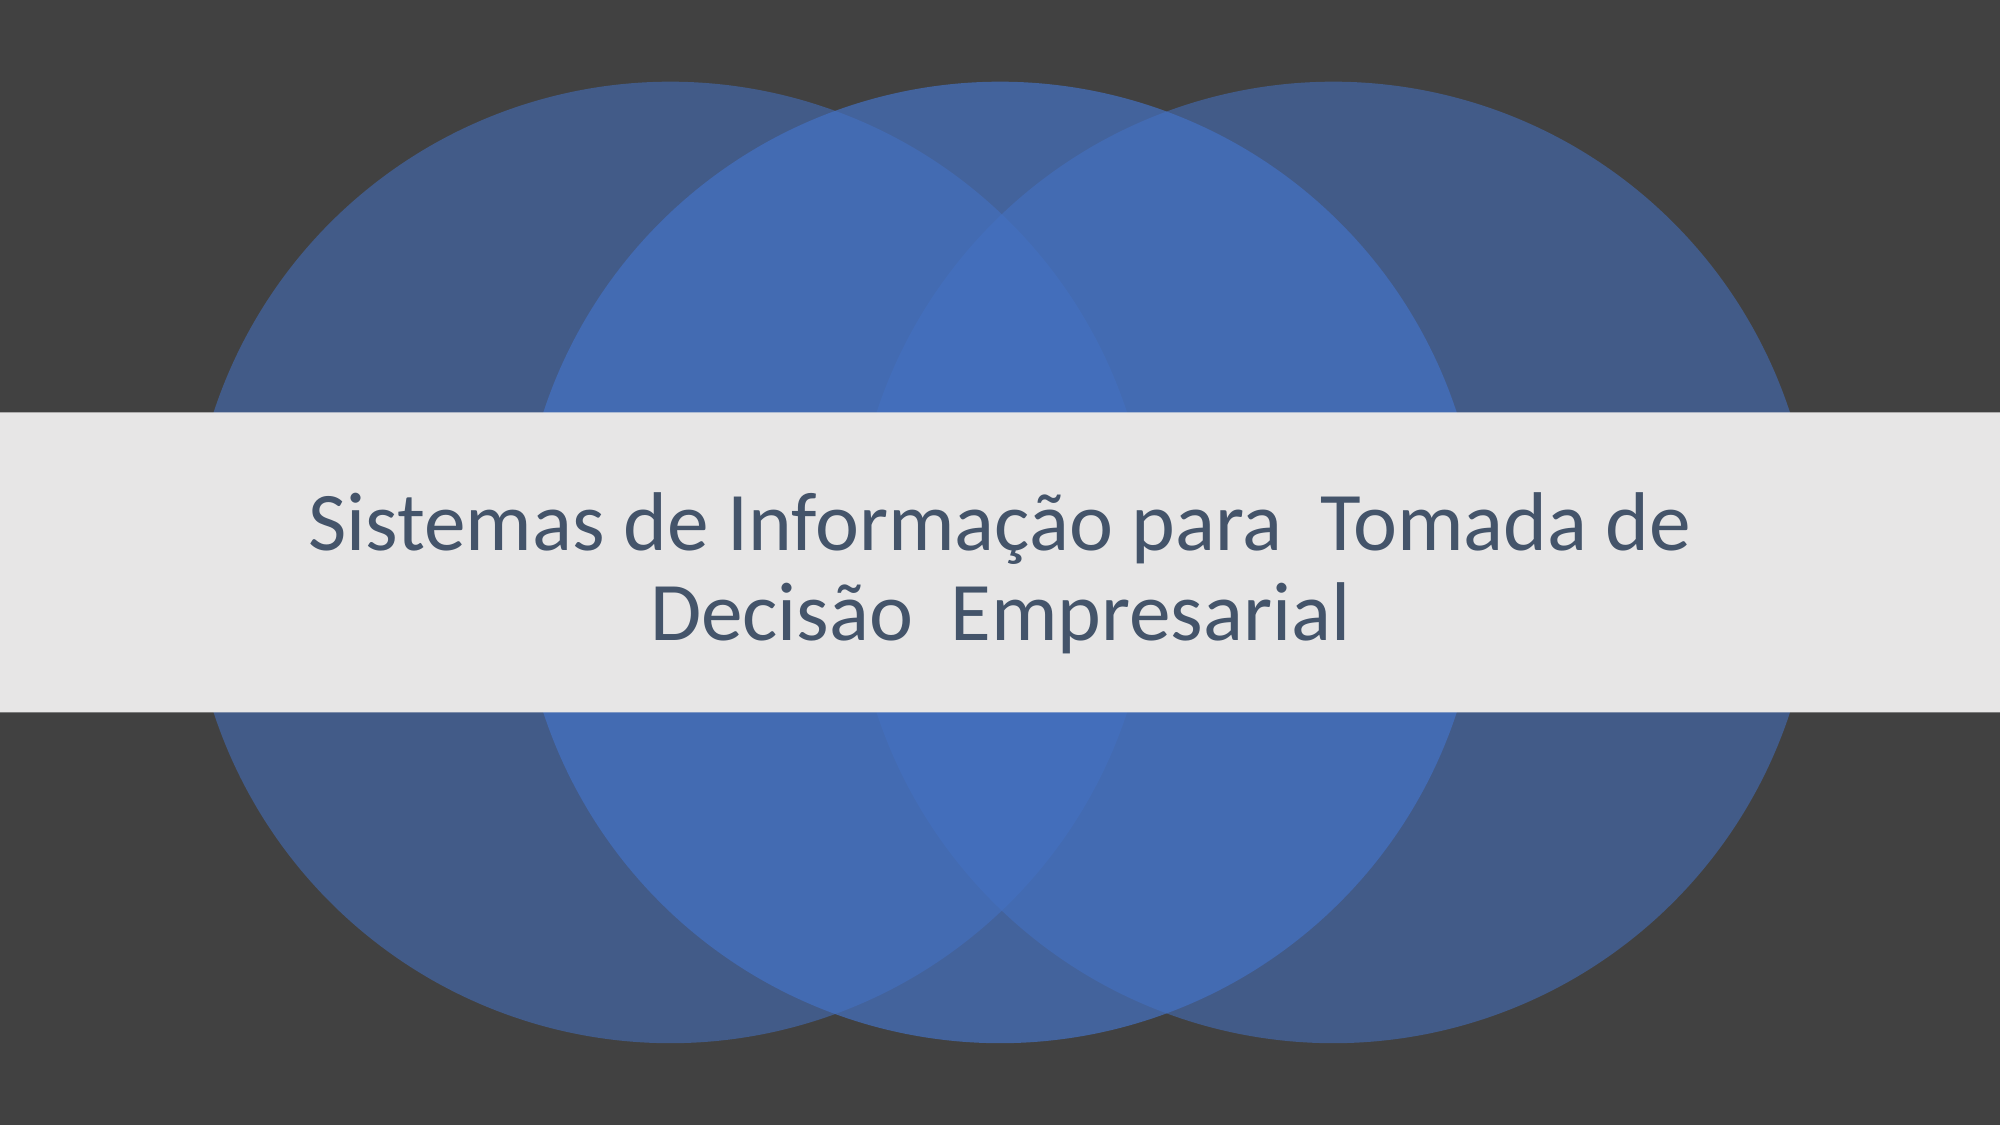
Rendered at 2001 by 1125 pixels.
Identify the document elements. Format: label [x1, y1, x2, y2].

text_box [189, 81, 1815, 1044]
text_box [0, 412, 184, 713]
text_box [1818, 412, 2000, 713]
